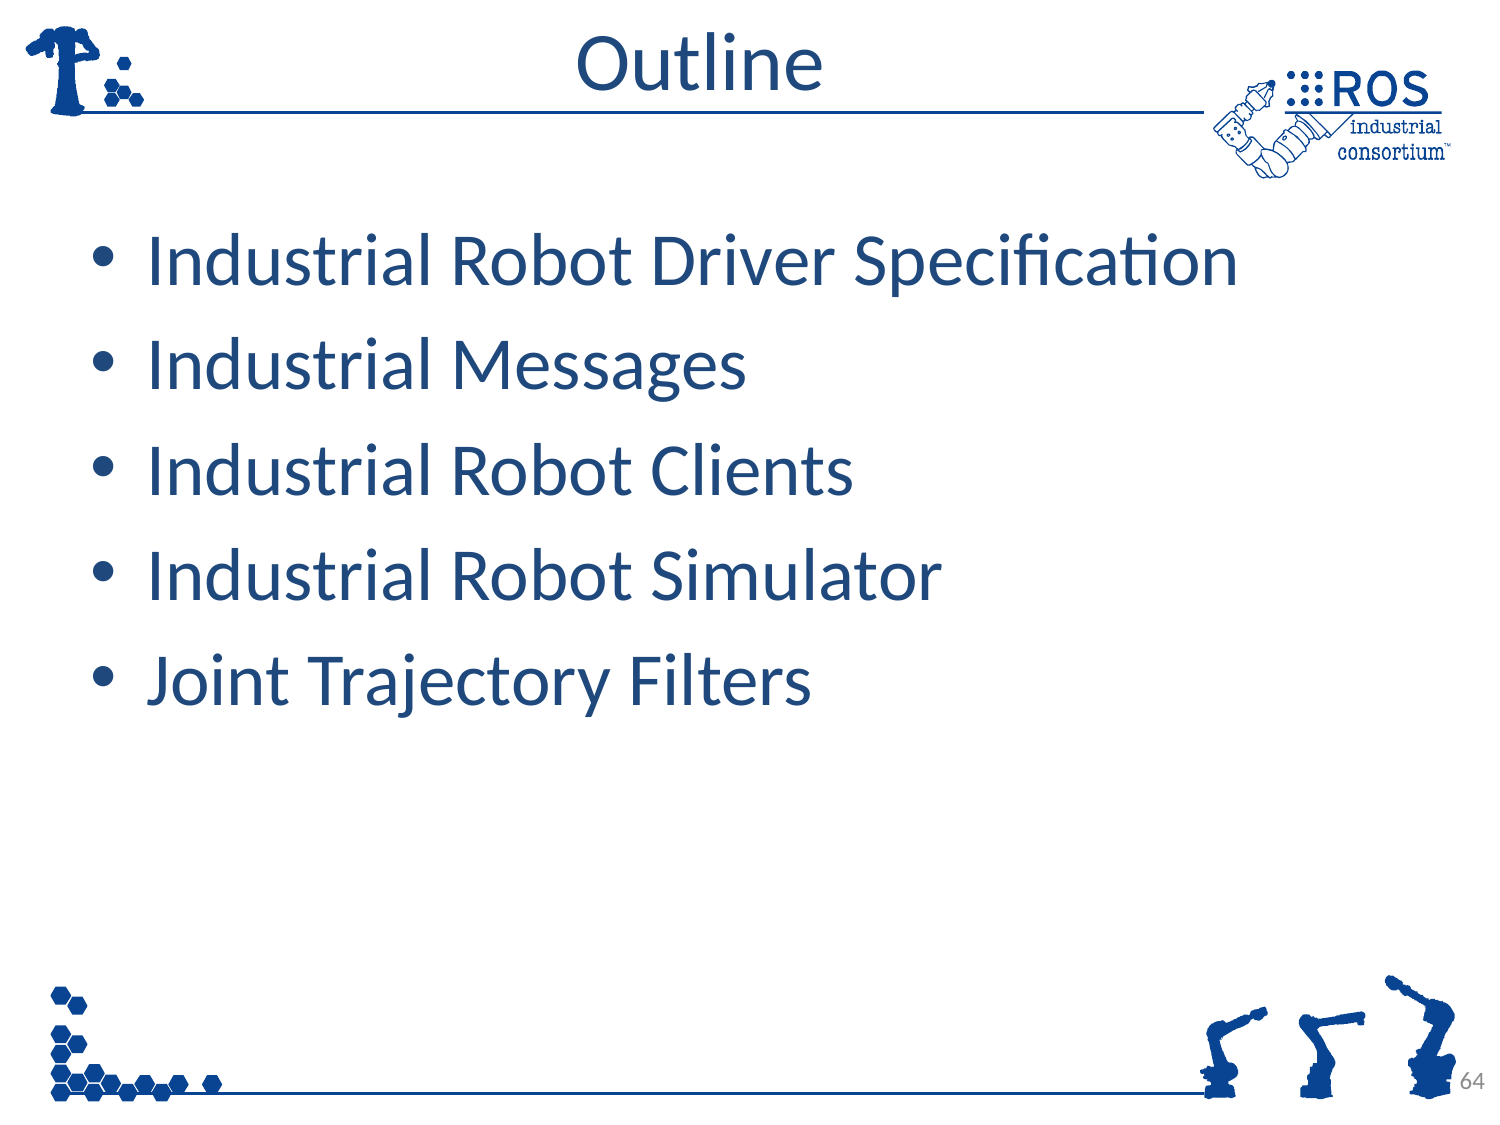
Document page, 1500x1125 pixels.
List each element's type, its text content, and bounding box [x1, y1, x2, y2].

title Outline [150, 0, 1250, 113]
slide_number 64 [1149, 1050, 1500, 1110]
slide_number [99, 1025, 388, 1085]
list Industrial Robot Driver Specification Industrial Messages Industrial Robot Clients Industrial Robot Simulator Joint Trajectory Filters [75, 202, 1425, 945]
